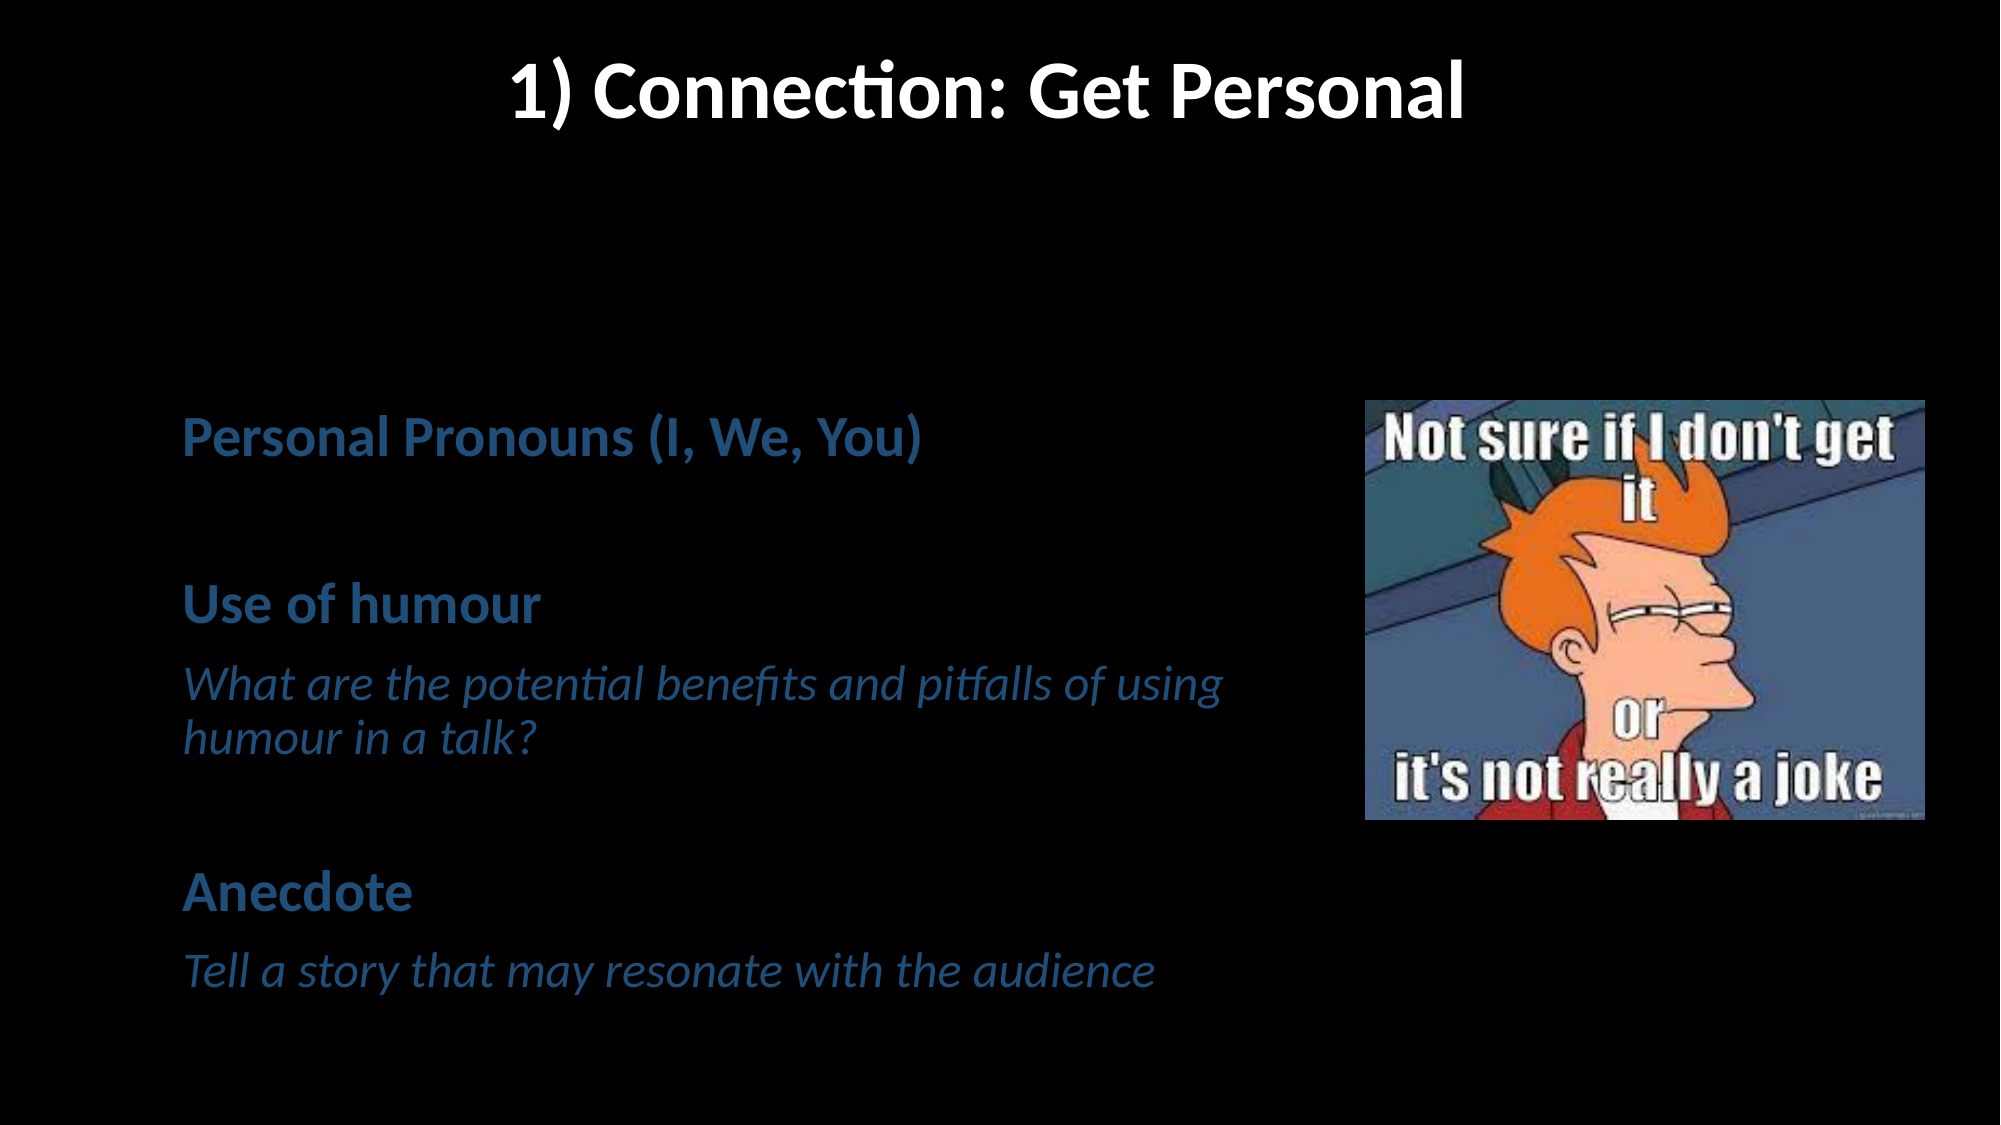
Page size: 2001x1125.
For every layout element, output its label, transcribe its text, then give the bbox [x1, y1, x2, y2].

list Personal Pronouns (I, We, You) Use of humour What are the potential benefits and pitfalls of using humour in a talk? Anecdote Tell a story that may resonate with the audience [167, 307, 1366, 1125]
title 1) Connection: Get Personal [134, 26, 1860, 158]
picture [1365, 400, 1925, 820]
